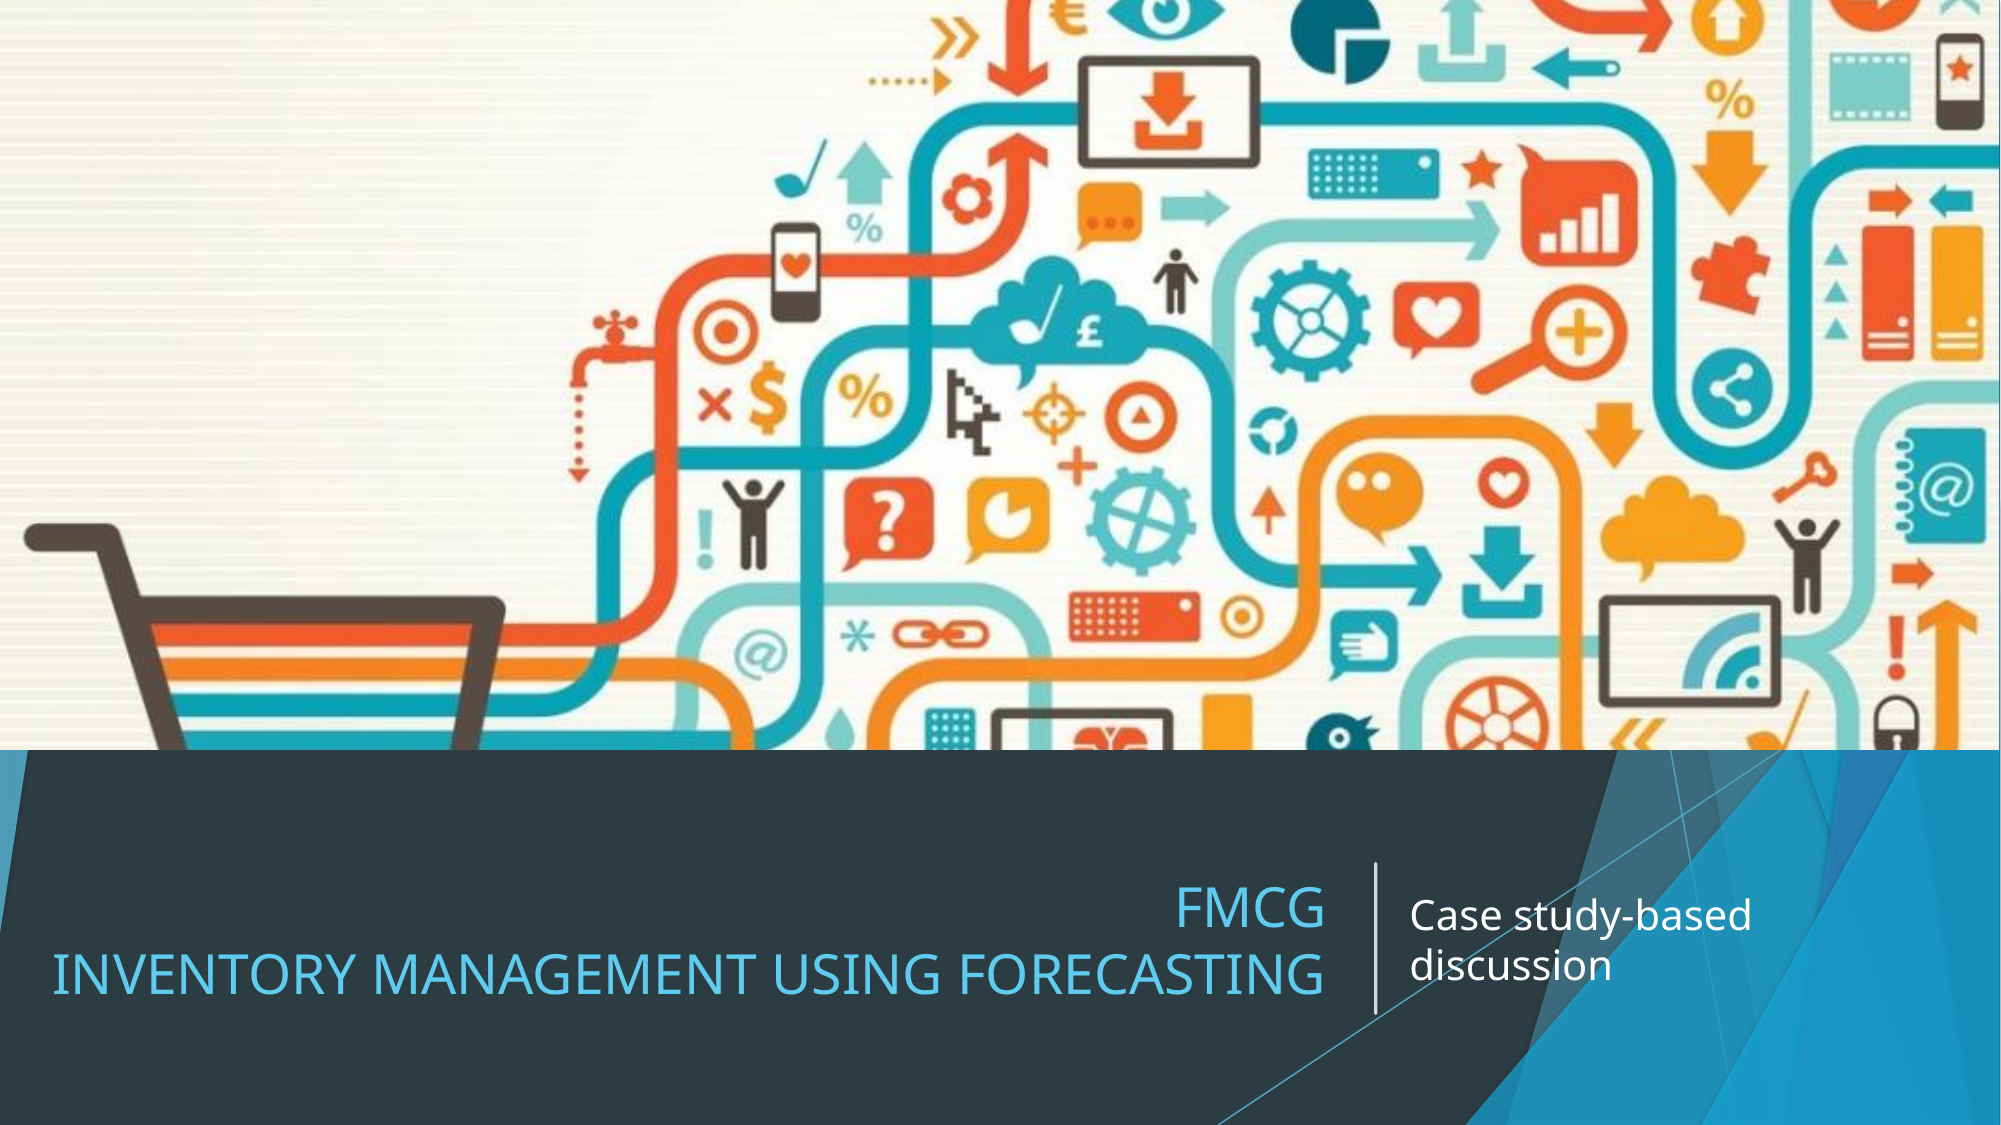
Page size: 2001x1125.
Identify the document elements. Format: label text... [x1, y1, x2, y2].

picture [0, 0, 2000, 751]
title FMCG INVENTORY MANAGEMENT USING FORECASTING [32, 835, 1357, 1043]
subtitle Case study-based discussion [1394, 835, 1918, 1043]
